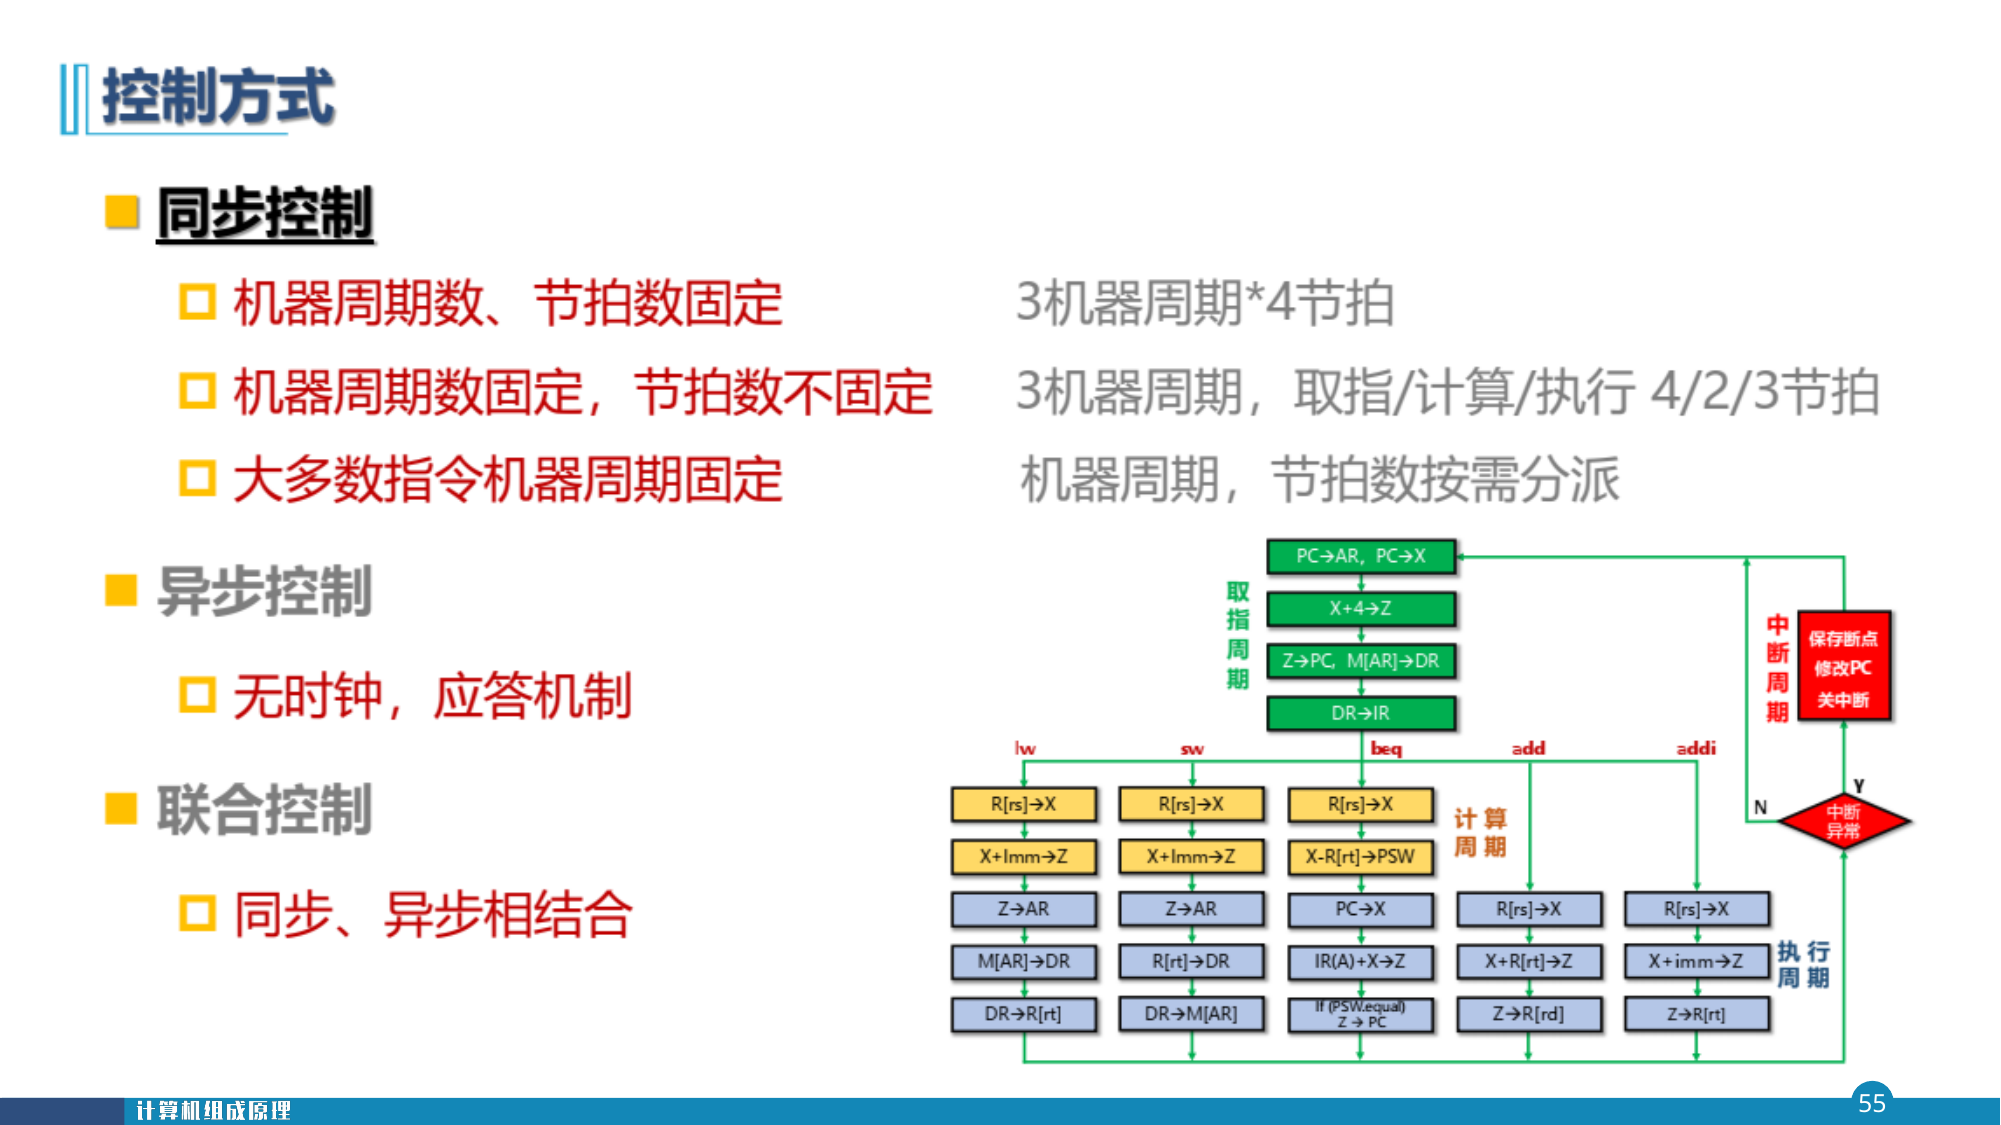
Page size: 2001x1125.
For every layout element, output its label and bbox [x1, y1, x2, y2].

picture [39, 37, 1934, 1080]
